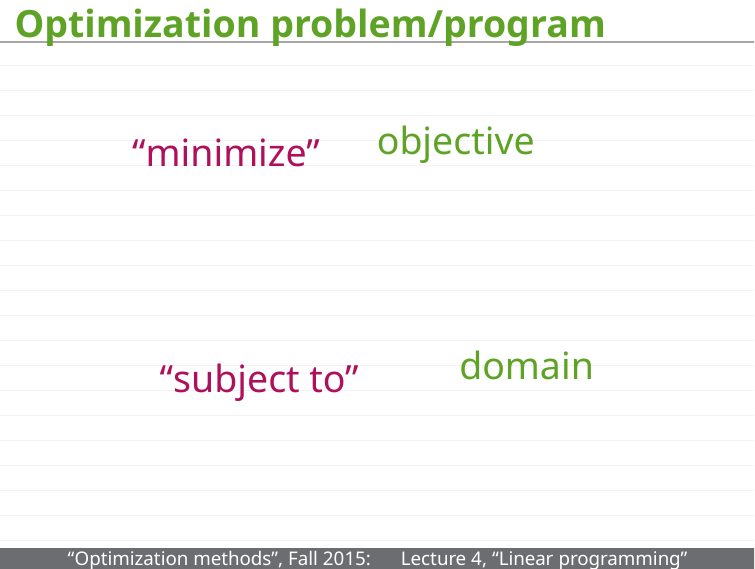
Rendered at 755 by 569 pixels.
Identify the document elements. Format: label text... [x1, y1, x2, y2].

title Optimization problem/program [14, 0, 755, 38]
text_box domain [444, 334, 609, 395]
text_box “subject to” [144, 347, 374, 408]
text_box “minimize” [117, 121, 335, 182]
text_box objective [362, 109, 550, 170]
